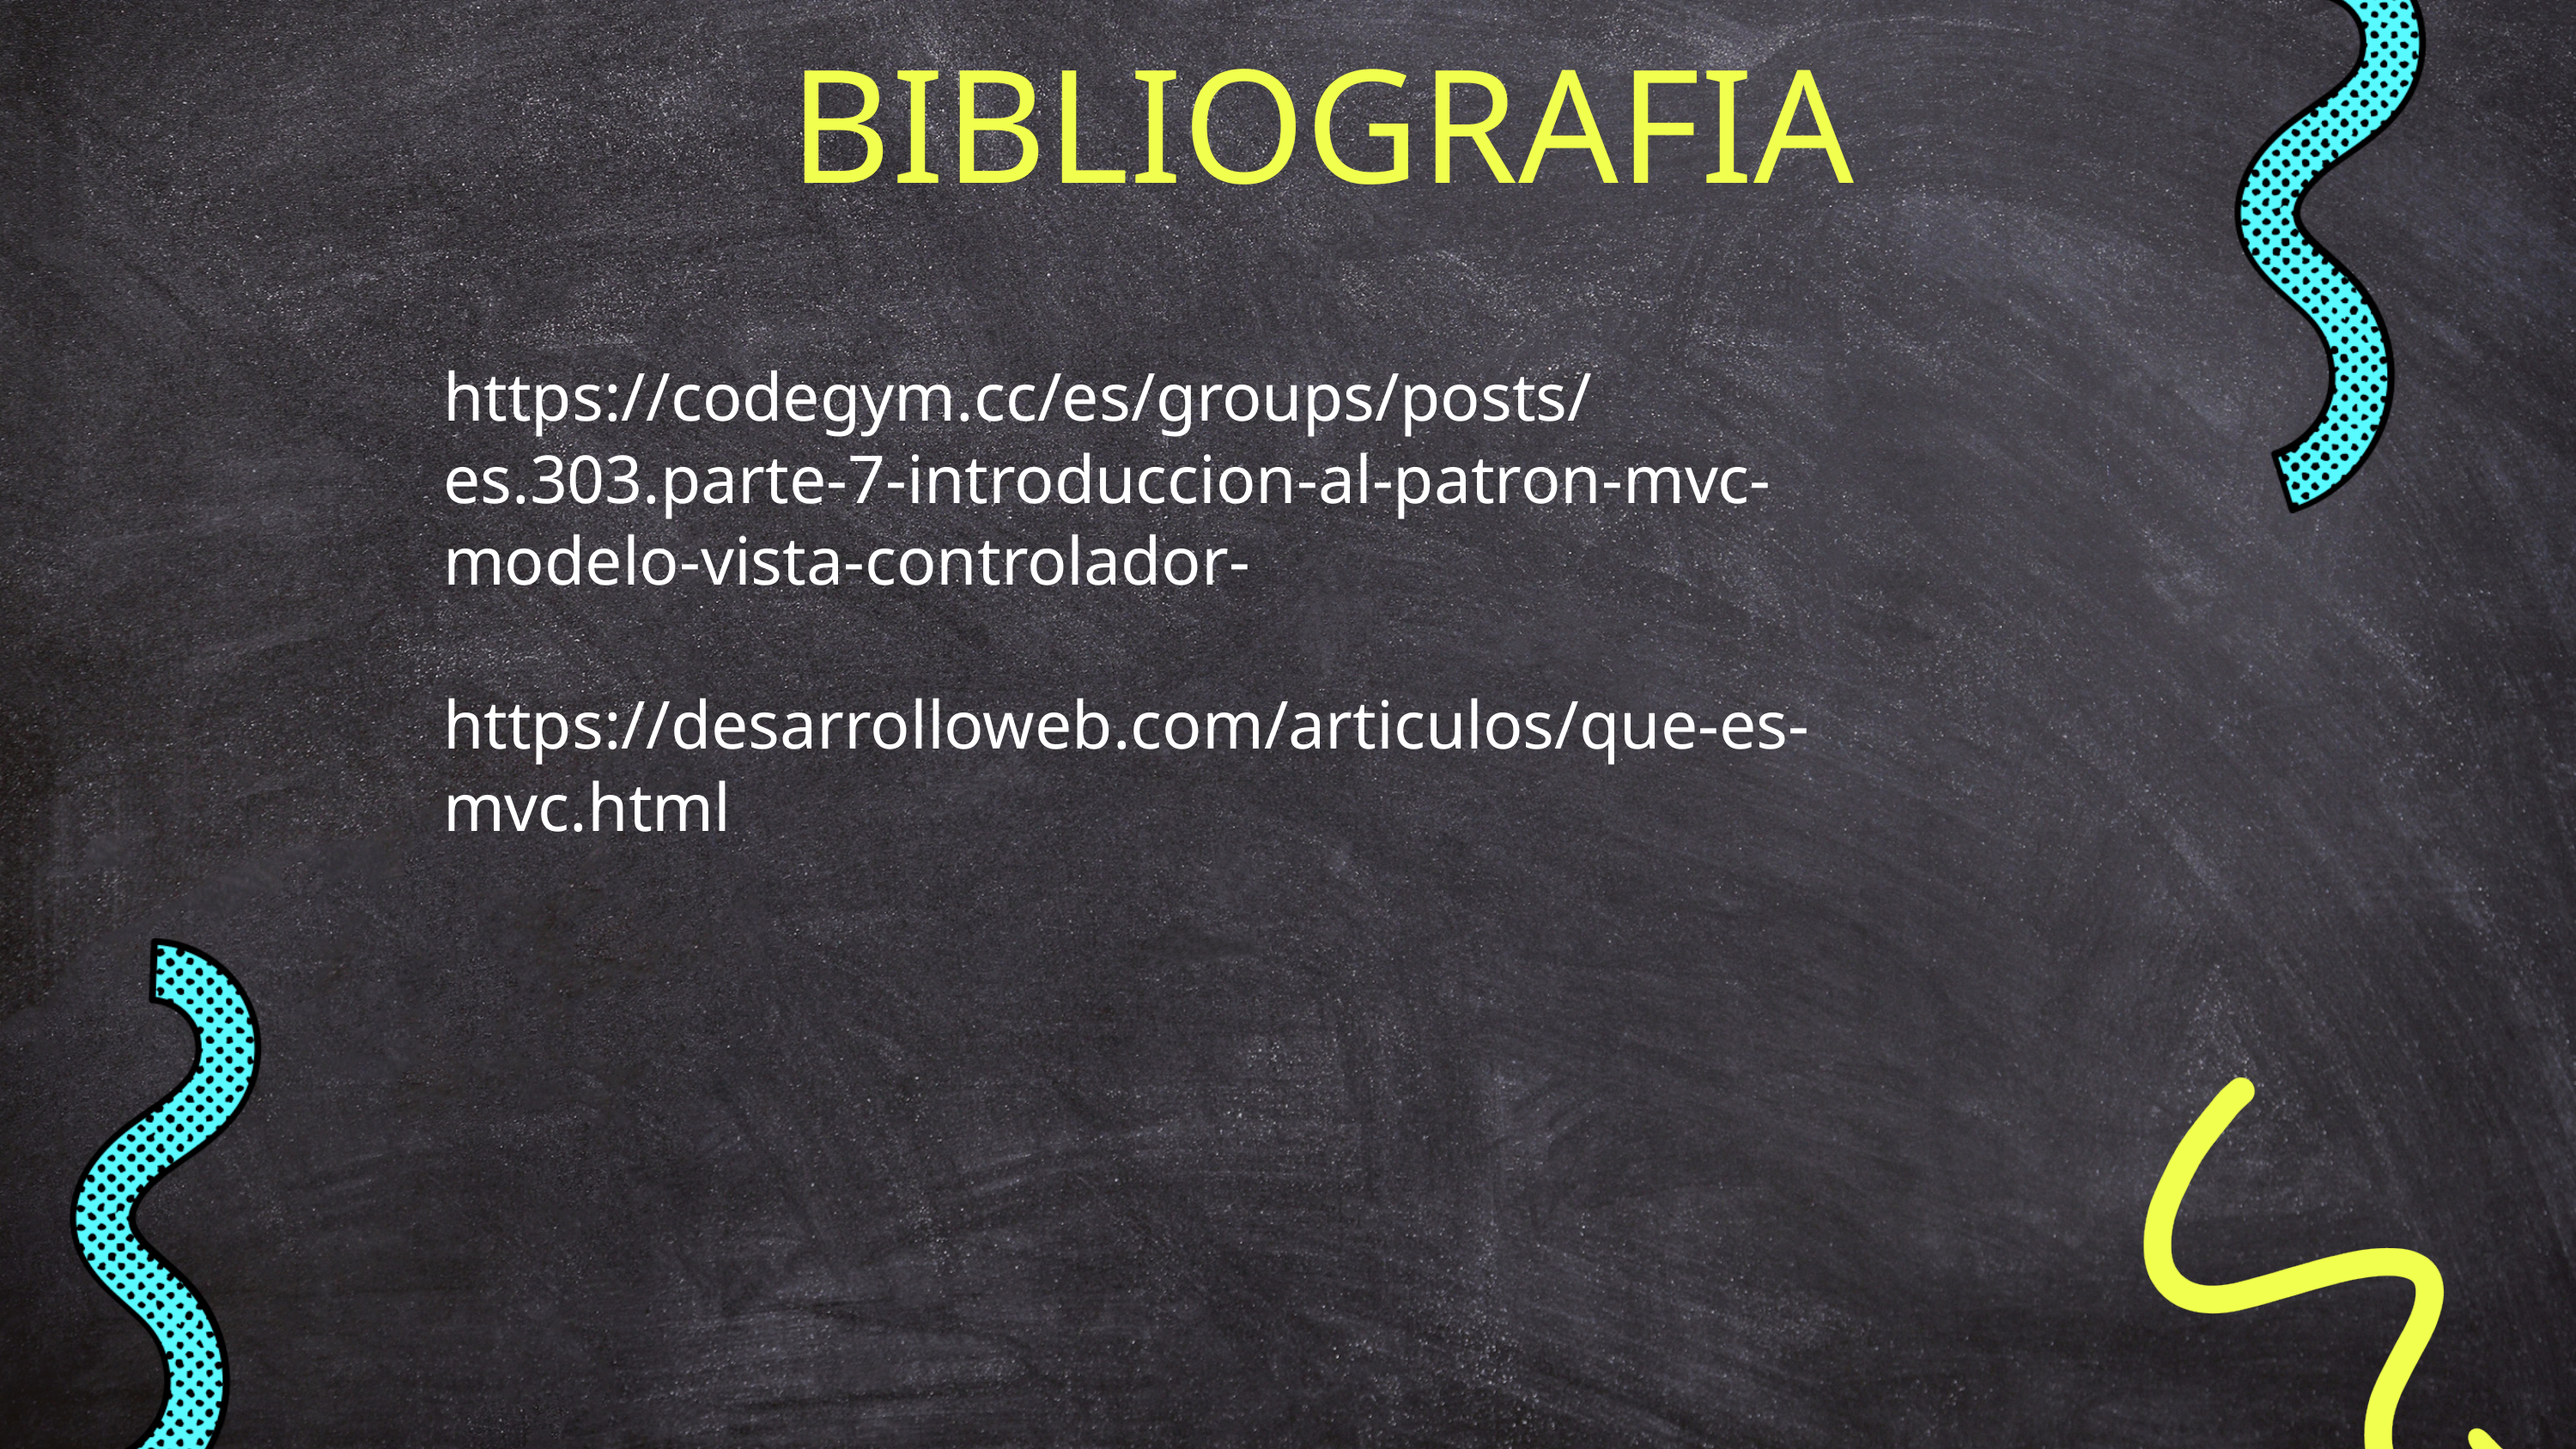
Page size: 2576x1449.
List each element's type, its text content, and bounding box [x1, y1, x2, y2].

text_box BIBLIOGRAFIA [615, 76, 2028, 215]
text_box [0, 0, 2576, 1449]
text_box [2141, 1076, 2545, 1449]
text_box https://codegym.cc/es/groups/posts/es.303.parte-7-introduccion-al-patron-mvc-modelo-vista-controlador- https://desarrolloweb.com/articulos/que-es-mvc.html [443, 352, 1941, 845]
text_box [65, 938, 267, 1449]
text_box [2230, 0, 2432, 513]
